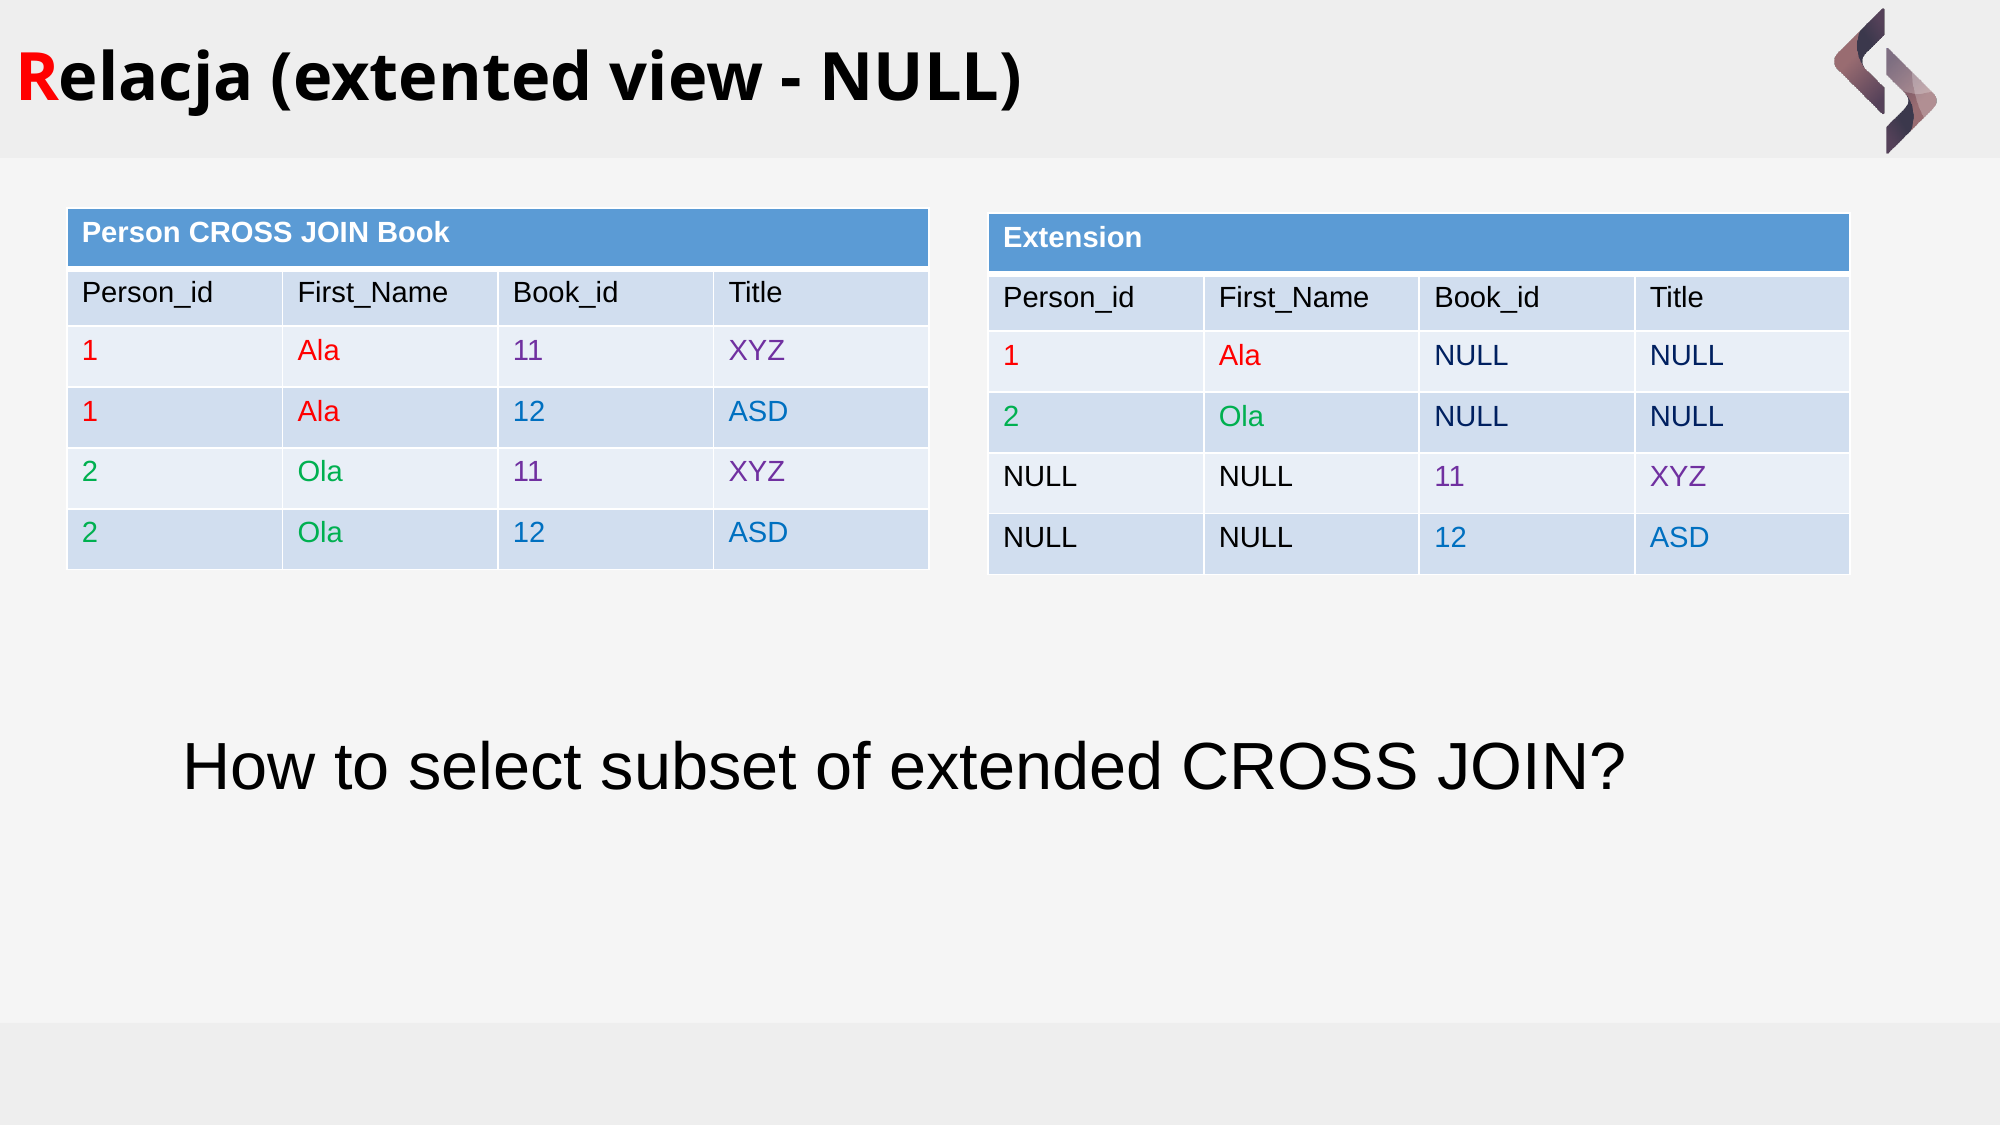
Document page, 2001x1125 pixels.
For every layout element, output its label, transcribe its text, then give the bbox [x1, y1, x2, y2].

table_cell Person_id [989, 277, 1203, 330]
table_header Extension [989, 214, 1849, 271]
table_cell NULL [1205, 454, 1418, 513]
table_cell NULL [1420, 393, 1634, 452]
table_cell Ola [1205, 393, 1418, 452]
table_cell Ala [283, 327, 497, 386]
table_cell 2 [68, 449, 282, 508]
table_cell 11 [499, 327, 713, 386]
table_cell 1 [68, 388, 282, 447]
table_cell Book_id [1420, 277, 1634, 330]
table_cell 12 [499, 510, 713, 569]
table_cell NULL [1205, 514, 1418, 574]
text_box How to select subset of extended CROSS JOIN? [167, 715, 1643, 811]
table_cell Title [1636, 277, 1849, 330]
table_cell ASD [714, 388, 928, 447]
table_cell NULL [989, 454, 1203, 513]
table_cell Person_id [68, 272, 282, 325]
table_cell XYZ [714, 327, 928, 386]
table_cell Ala [1205, 332, 1418, 391]
table_cell NULL [989, 514, 1203, 574]
table_cell First_Name [283, 272, 497, 325]
table_cell 1 [989, 332, 1203, 391]
picture [1787, 0, 2001, 166]
table_cell 2 [68, 510, 282, 569]
table_cell 12 [499, 388, 713, 447]
title Relacja (extented view - NULL) [0, 0, 1788, 158]
table_cell 12 [1420, 514, 1634, 574]
table_cell Title [714, 272, 928, 325]
table_cell NULL [1636, 332, 1849, 391]
table_cell Ola [283, 449, 497, 508]
table_cell Book_id [499, 272, 713, 325]
table_cell ASD [1636, 514, 1849, 574]
table_cell Ala [283, 388, 497, 447]
table_cell XYZ [1636, 454, 1849, 513]
table_cell First_Name [1205, 277, 1418, 330]
table_cell NULL [1420, 332, 1634, 391]
table_cell 11 [499, 449, 713, 508]
table_header Person CROSS JOIN Book [68, 209, 928, 266]
table_cell 2 [989, 393, 1203, 452]
table_cell NULL [1636, 393, 1849, 452]
table_cell 1 [68, 327, 282, 386]
table_cell ASD [714, 510, 928, 569]
table_cell Ola [283, 510, 497, 569]
table_cell 11 [1420, 454, 1634, 513]
table_cell XYZ [714, 449, 928, 508]
